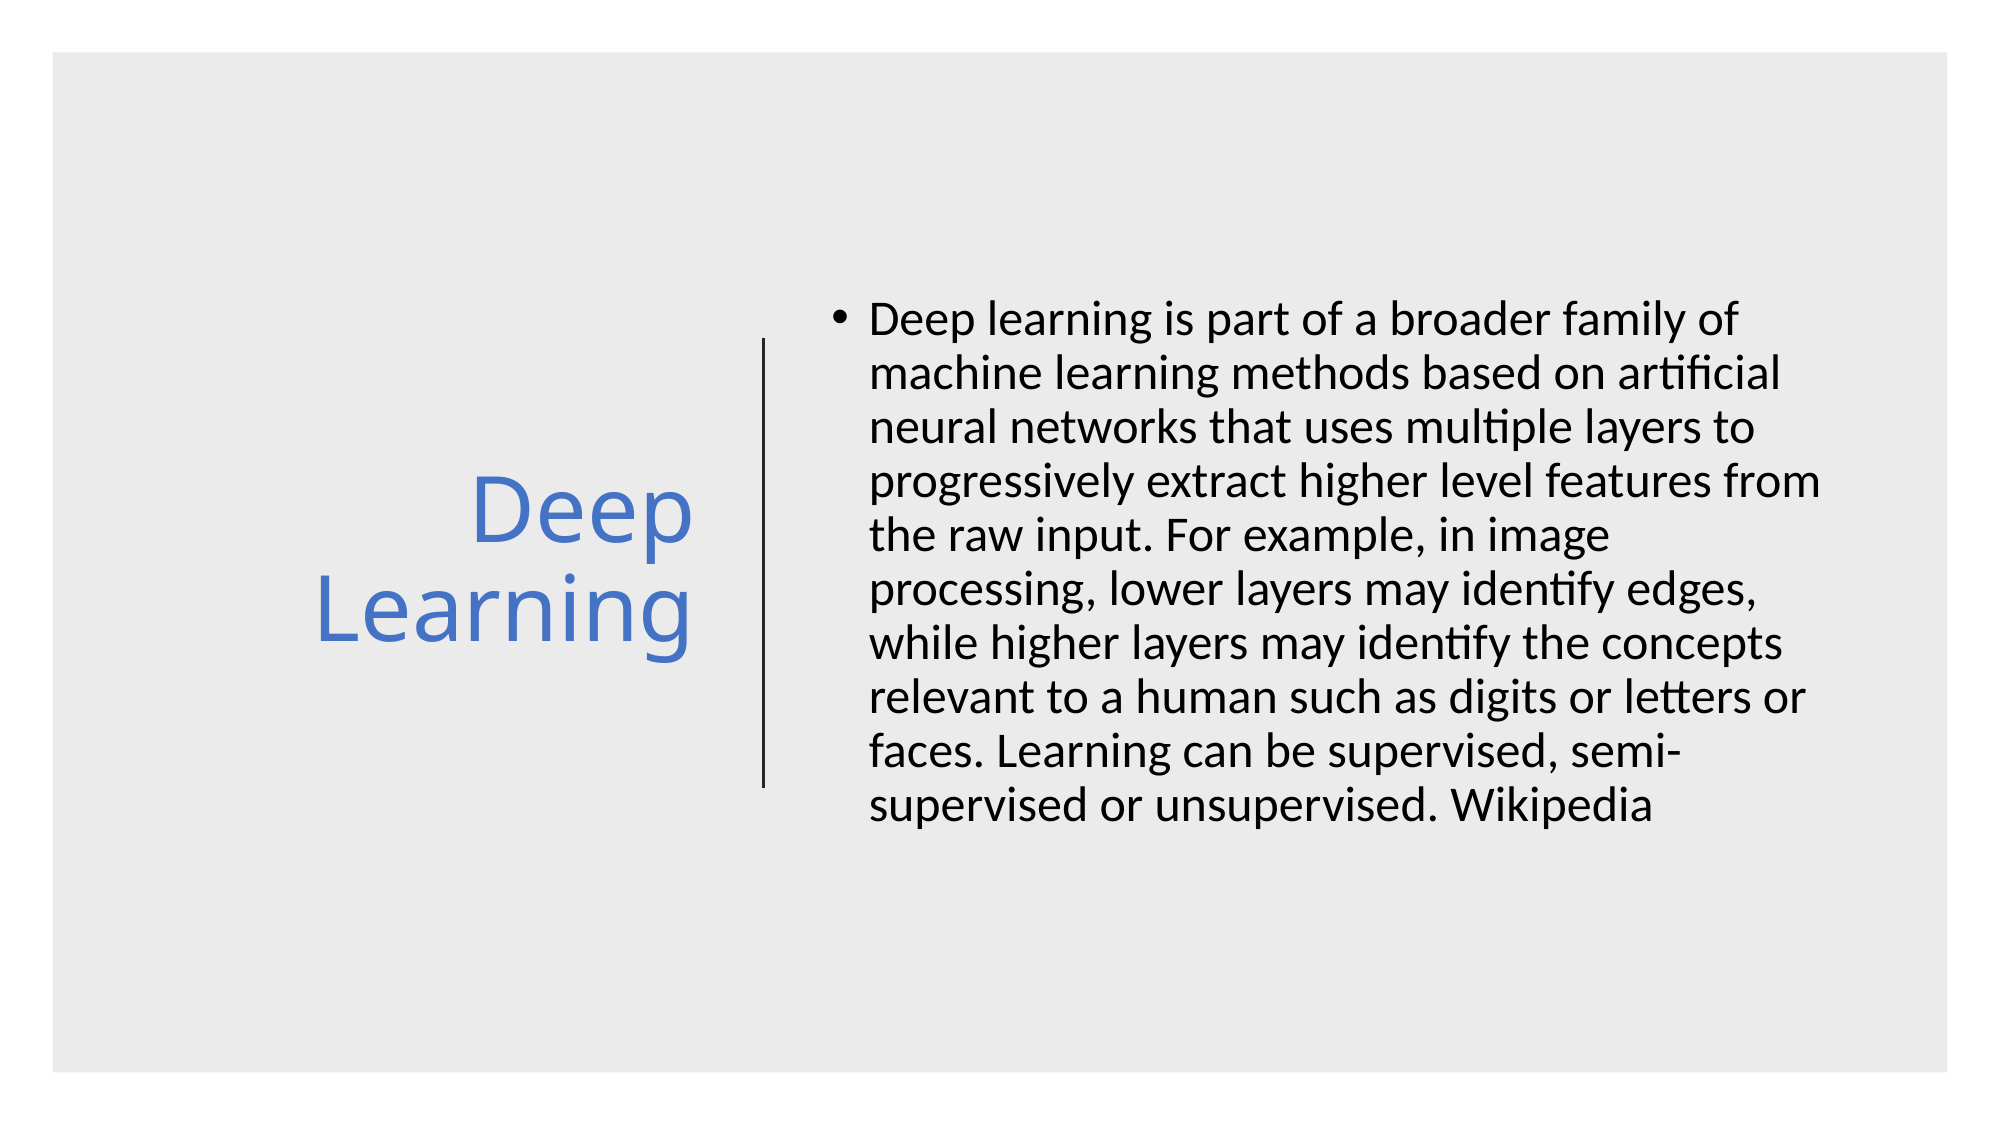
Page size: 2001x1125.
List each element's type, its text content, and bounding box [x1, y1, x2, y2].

list Deep learning is part of a broader family of machine learning methods based on artificial neural networks that uses multiple layers to progressively extract higher level features from the raw input. For example, in image processing, lower layers may identify edges, while higher layers may identify the concepts relevant to a human such as digits or letters or faces. Learning can be supervised, semi-supervised or unsupervised. Wikipedia [816, 158, 1863, 967]
title Deep Learning [137, 158, 711, 967]
text_box [52, 51, 1948, 1073]
